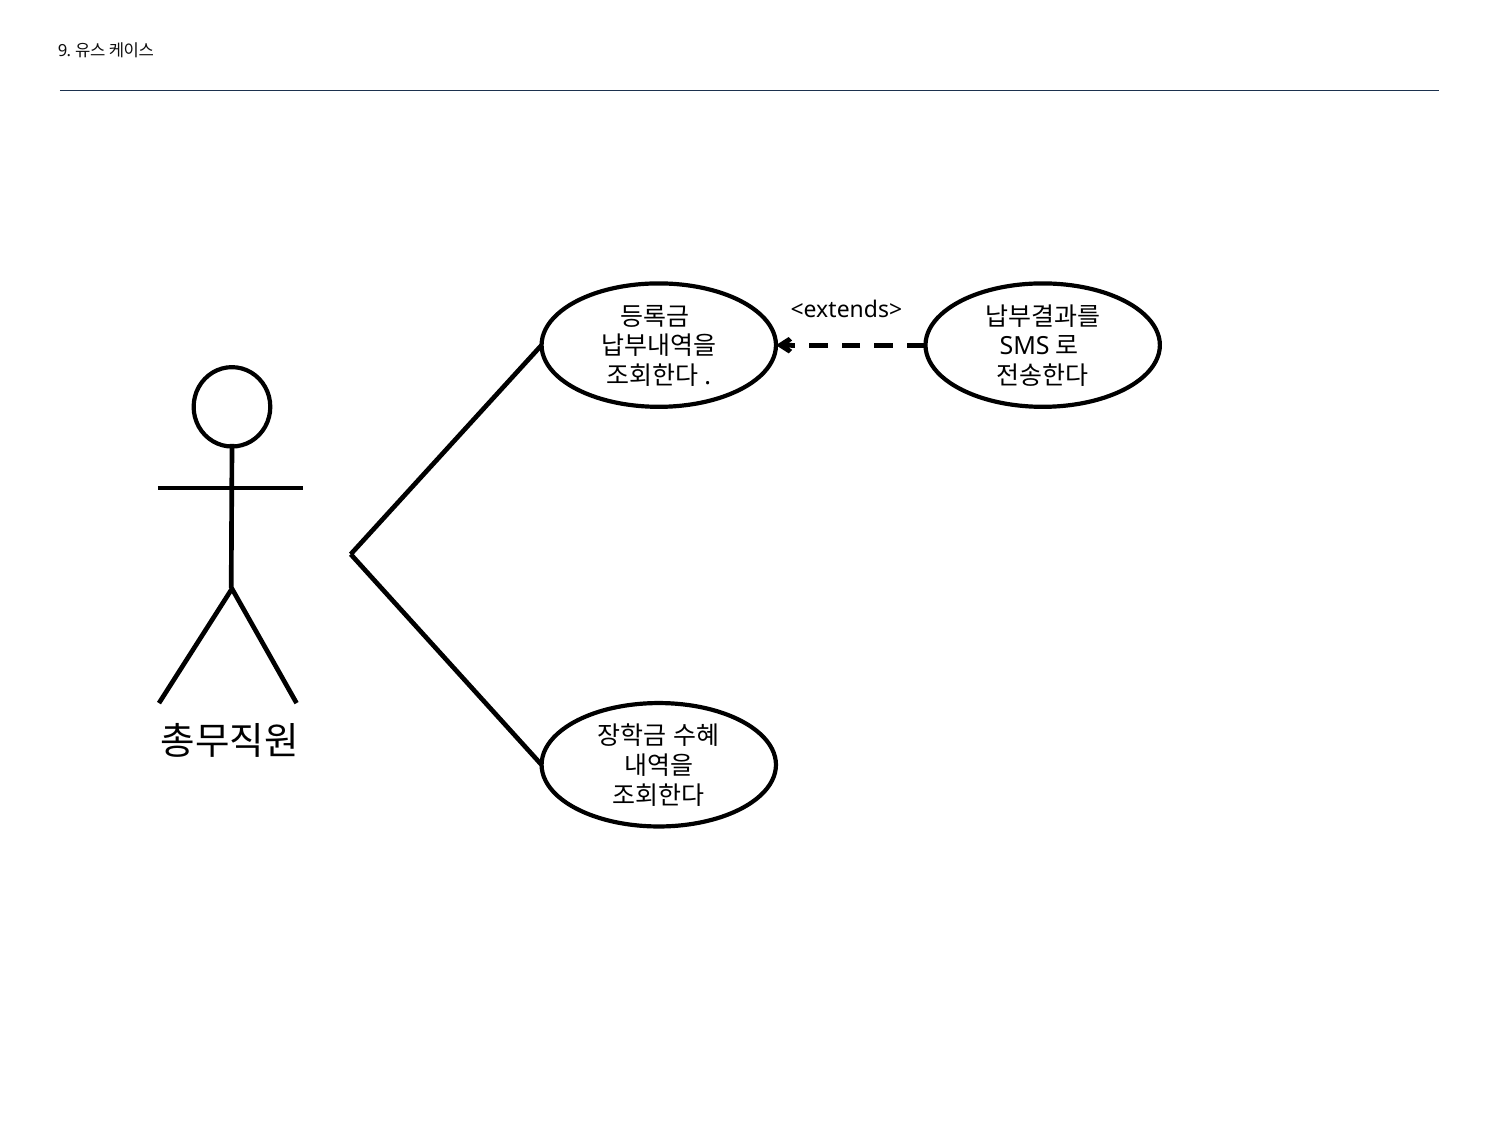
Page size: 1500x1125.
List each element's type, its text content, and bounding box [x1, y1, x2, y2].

text_box 장학금 수혜 내역을 조회한다 [540, 700, 779, 829]
text_box 납부결과를 SMS로 전송한다 [923, 281, 1162, 409]
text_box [157, 366, 304, 704]
text_box 9.유스 케이스 [43, 31, 303, 67]
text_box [350, 344, 542, 553]
text_box 총무직원 [146, 709, 348, 770]
text_box 등록금 납부내역을 조회한다. [539, 281, 778, 409]
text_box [350, 553, 542, 765]
text_box <extends> [775, 287, 933, 330]
